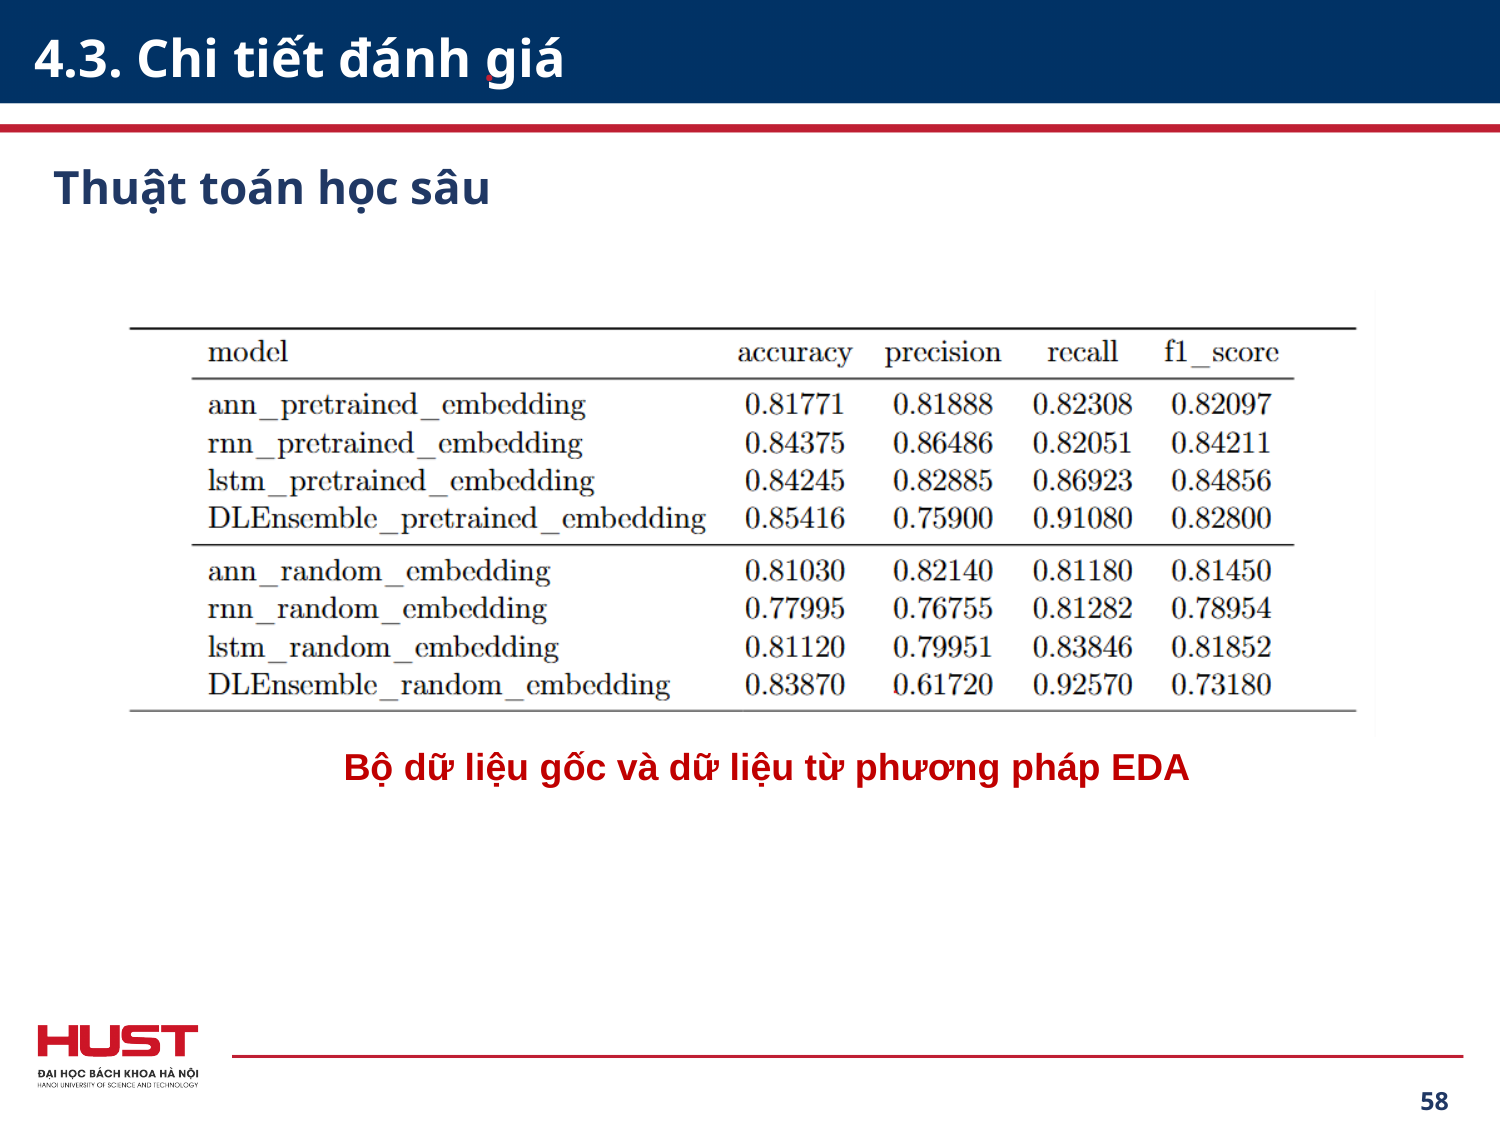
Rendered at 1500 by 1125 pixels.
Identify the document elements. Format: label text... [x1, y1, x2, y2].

slide_number 58 [1126, 1078, 1464, 1125]
text_box Bộ dữ liệu gốc và dữ liệu từ phương pháp EDA [328, 738, 1318, 796]
list Thuật toán học sâu [38, 157, 1462, 1000]
picture [0, 0, 1500, 1125]
title 4.3. Chi tiết đánh giá [19, 24, 1481, 99]
